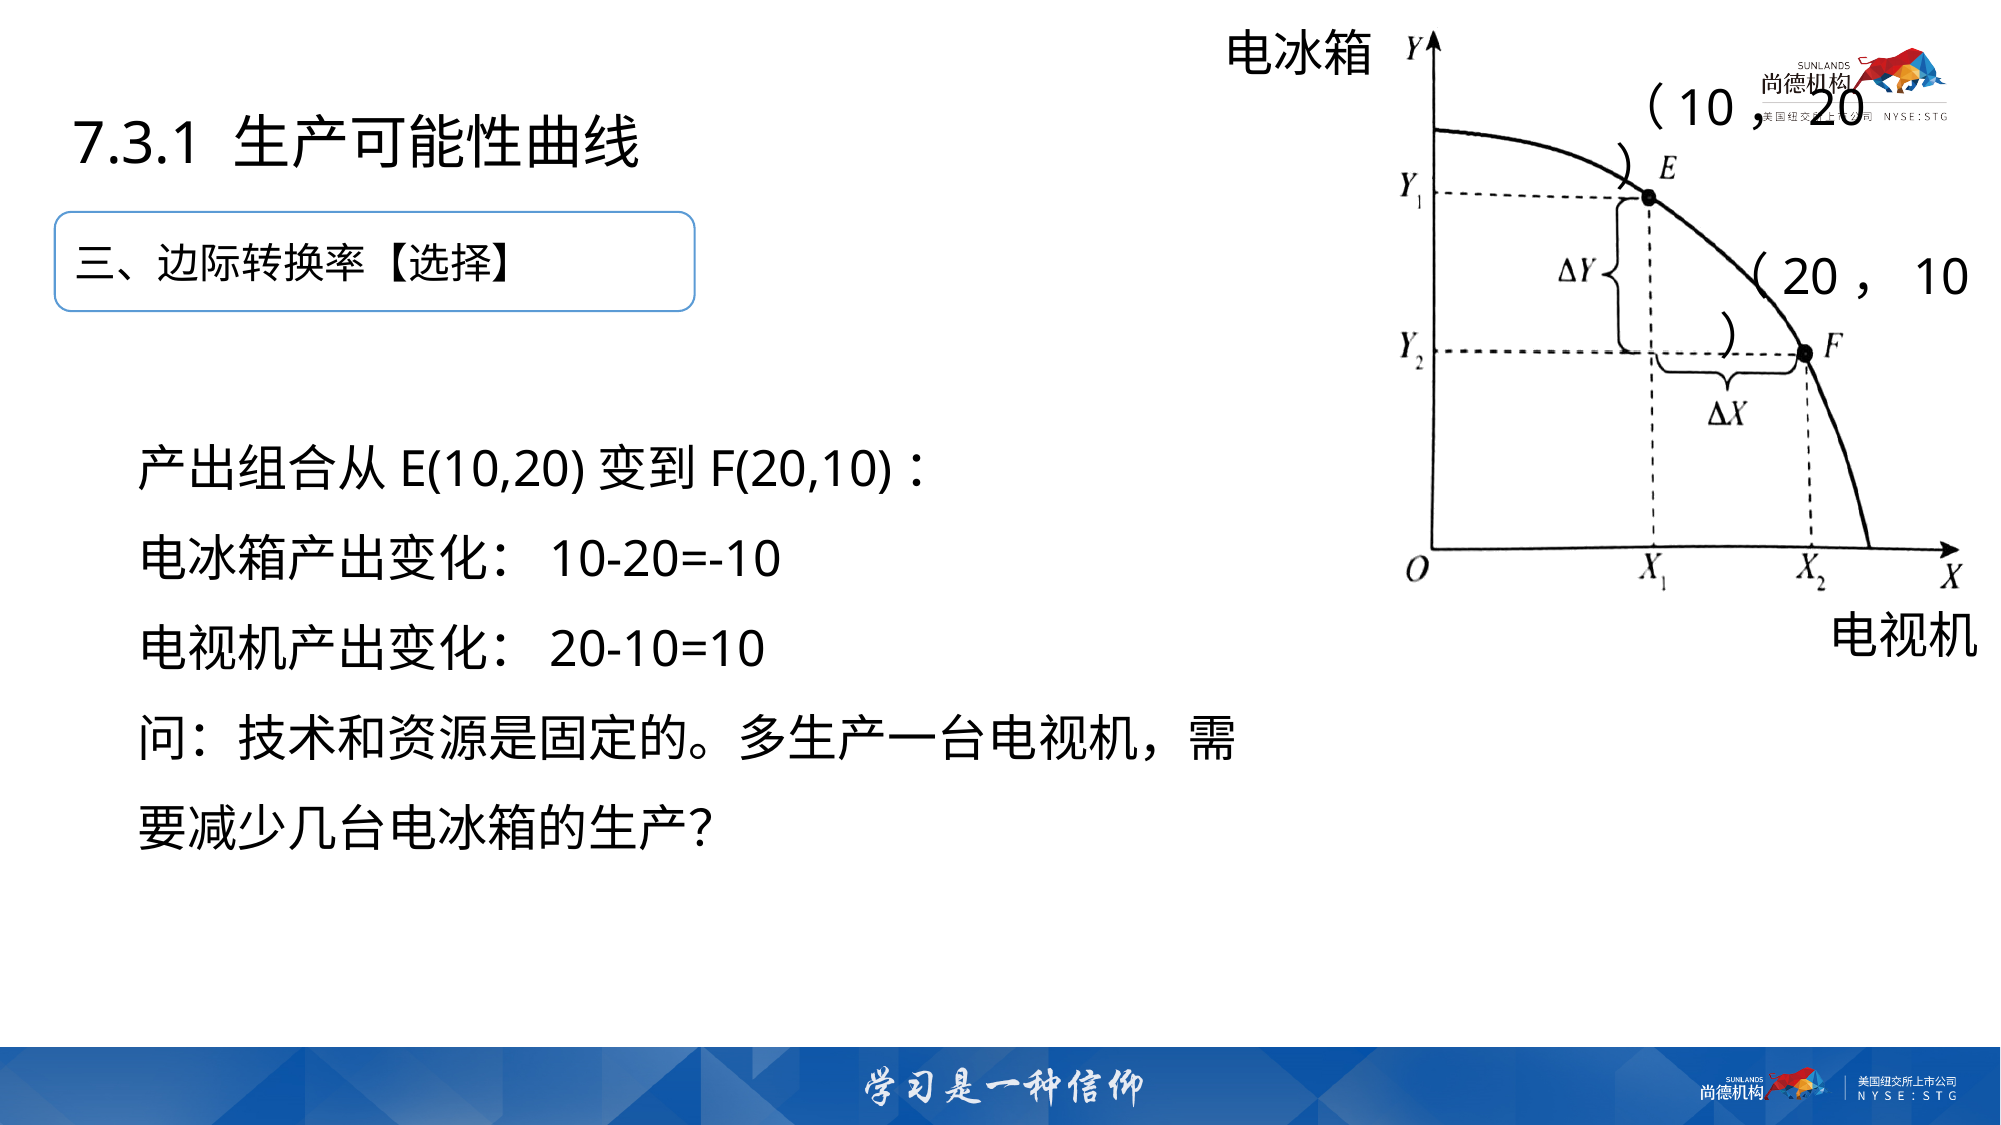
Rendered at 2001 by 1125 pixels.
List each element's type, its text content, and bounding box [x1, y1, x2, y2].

text_box 7.3.1 生产可能性曲线 [54, 95, 1358, 184]
text_box 产出组合从E(10,20)变到F(20,10)： 电冰箱产出变化：10-20=-10 电视机产出变化：20-10=10 问：技术和资源是固定的。多生产一台电视机，需要减少几台电冰箱的生产？ [123, 399, 1300, 865]
text_box 电视机 [1813, 619, 2000, 672]
text_box 三、边际转换率【选择】 [53, 210, 696, 313]
picture [1358, 3, 2000, 619]
text_box 电冰箱 [1208, 13, 1358, 89]
picture [0, 1047, 2001, 1125]
